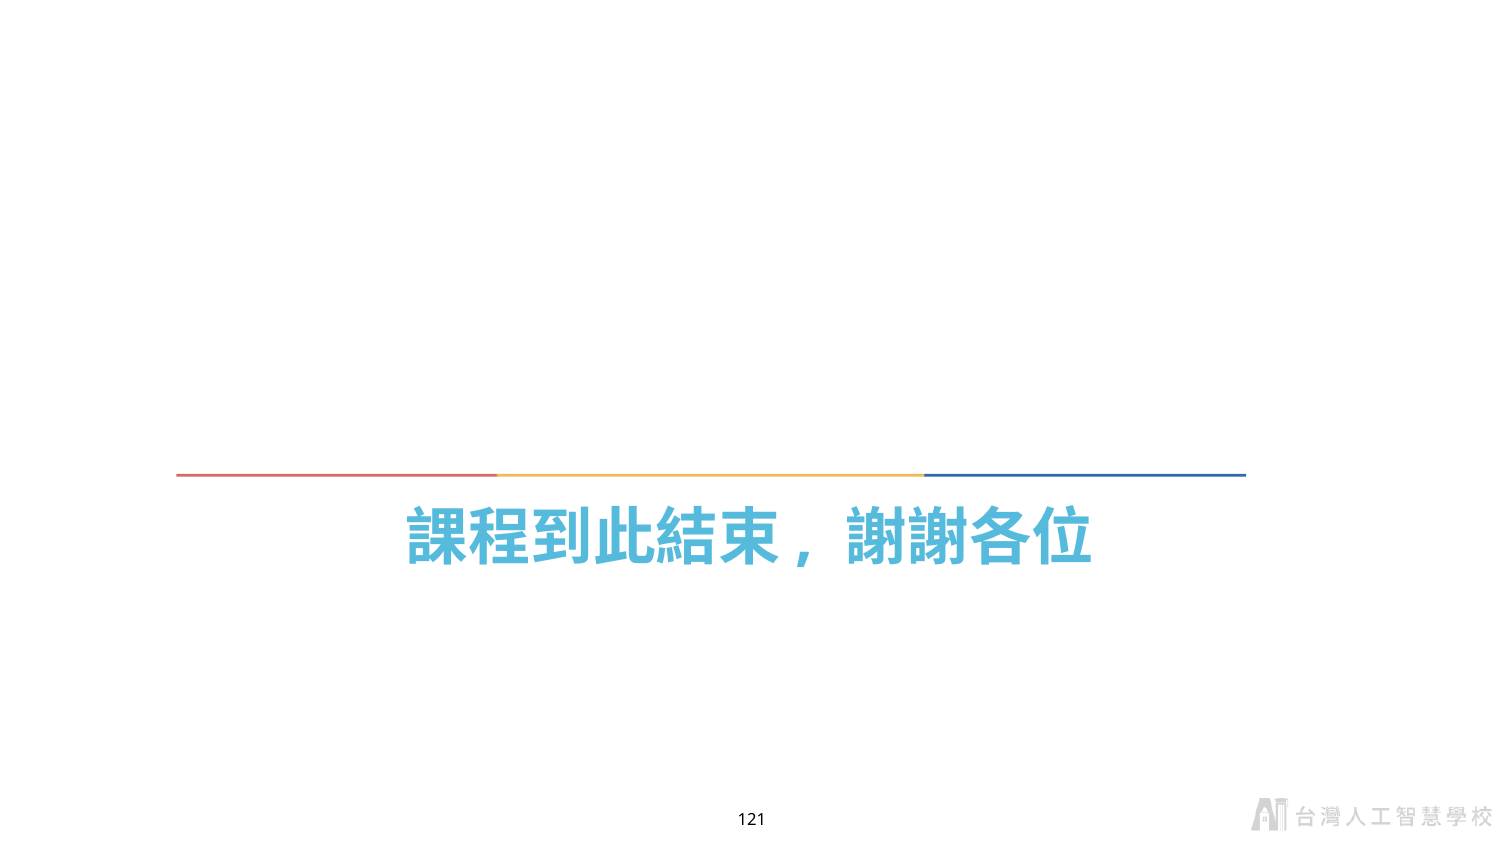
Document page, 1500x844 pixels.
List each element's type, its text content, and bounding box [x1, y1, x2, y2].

title 課程到此結束, 謝謝各位 [297, 482, 1203, 768]
slide_number ‹#› [712, 804, 792, 844]
